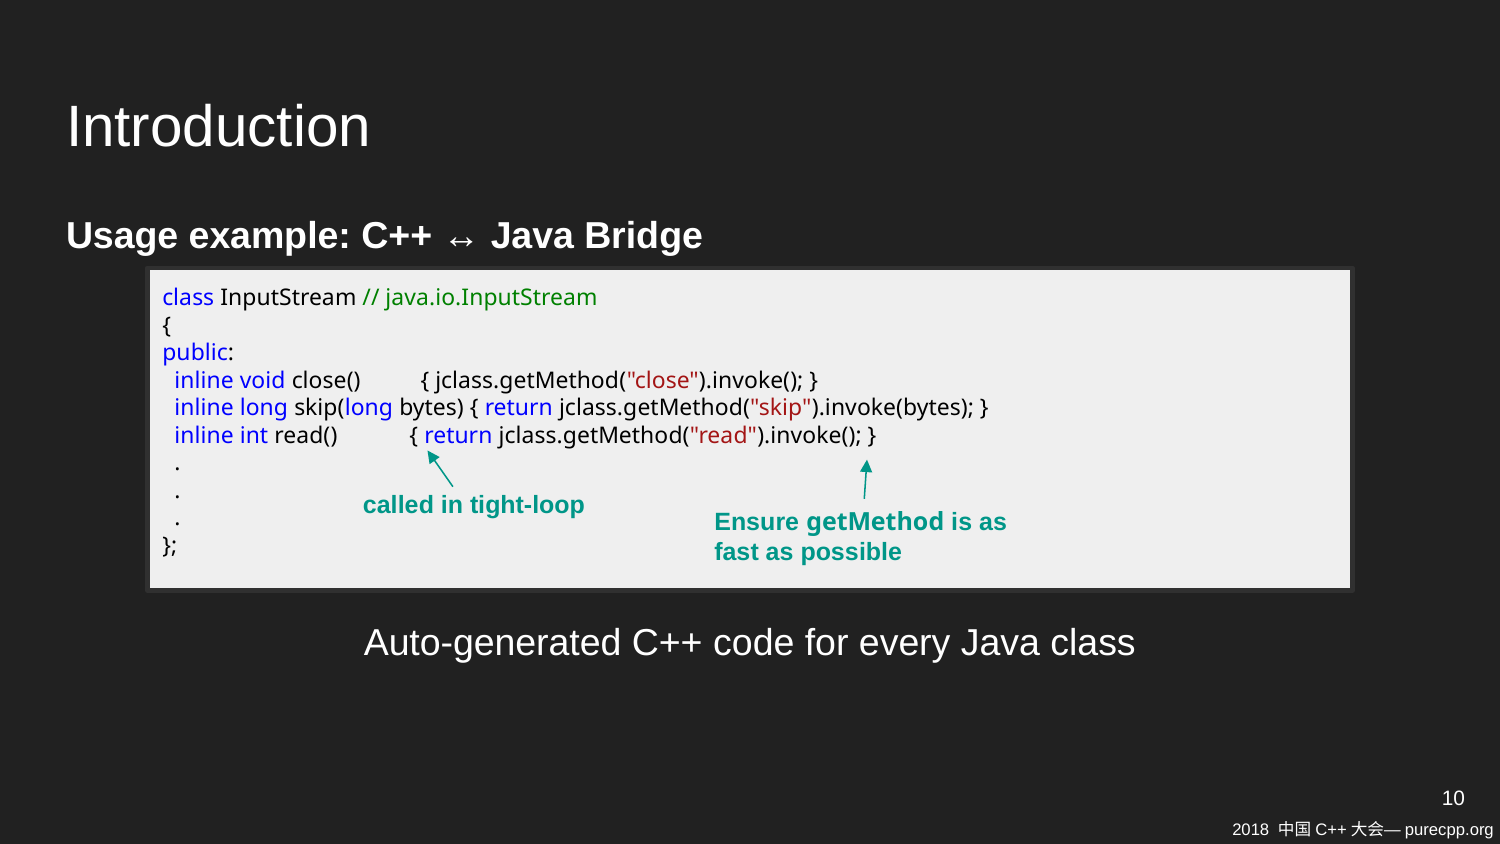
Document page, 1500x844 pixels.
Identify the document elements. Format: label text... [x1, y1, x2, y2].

text_box class InputStream // java.io.InputStream { public: inline void close() { jclass.getMethod("close").invoke(); } inline long skip(long bytes) { return jclass.getMethod("skip").invoke(bytes); } inline int read() { return jclass.getMethod("read").invoke(); } . . . }; [147, 267, 1353, 591]
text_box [347, 450, 623, 533]
list Usage example: C++ ↔ Java Bridge [51, 189, 1449, 276]
title Introduction [51, 72, 1449, 167]
slide_number 10 [1389, 764, 1480, 830]
list Auto-generated C++ code for every Java class [51, 596, 1449, 665]
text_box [699, 459, 1033, 550]
